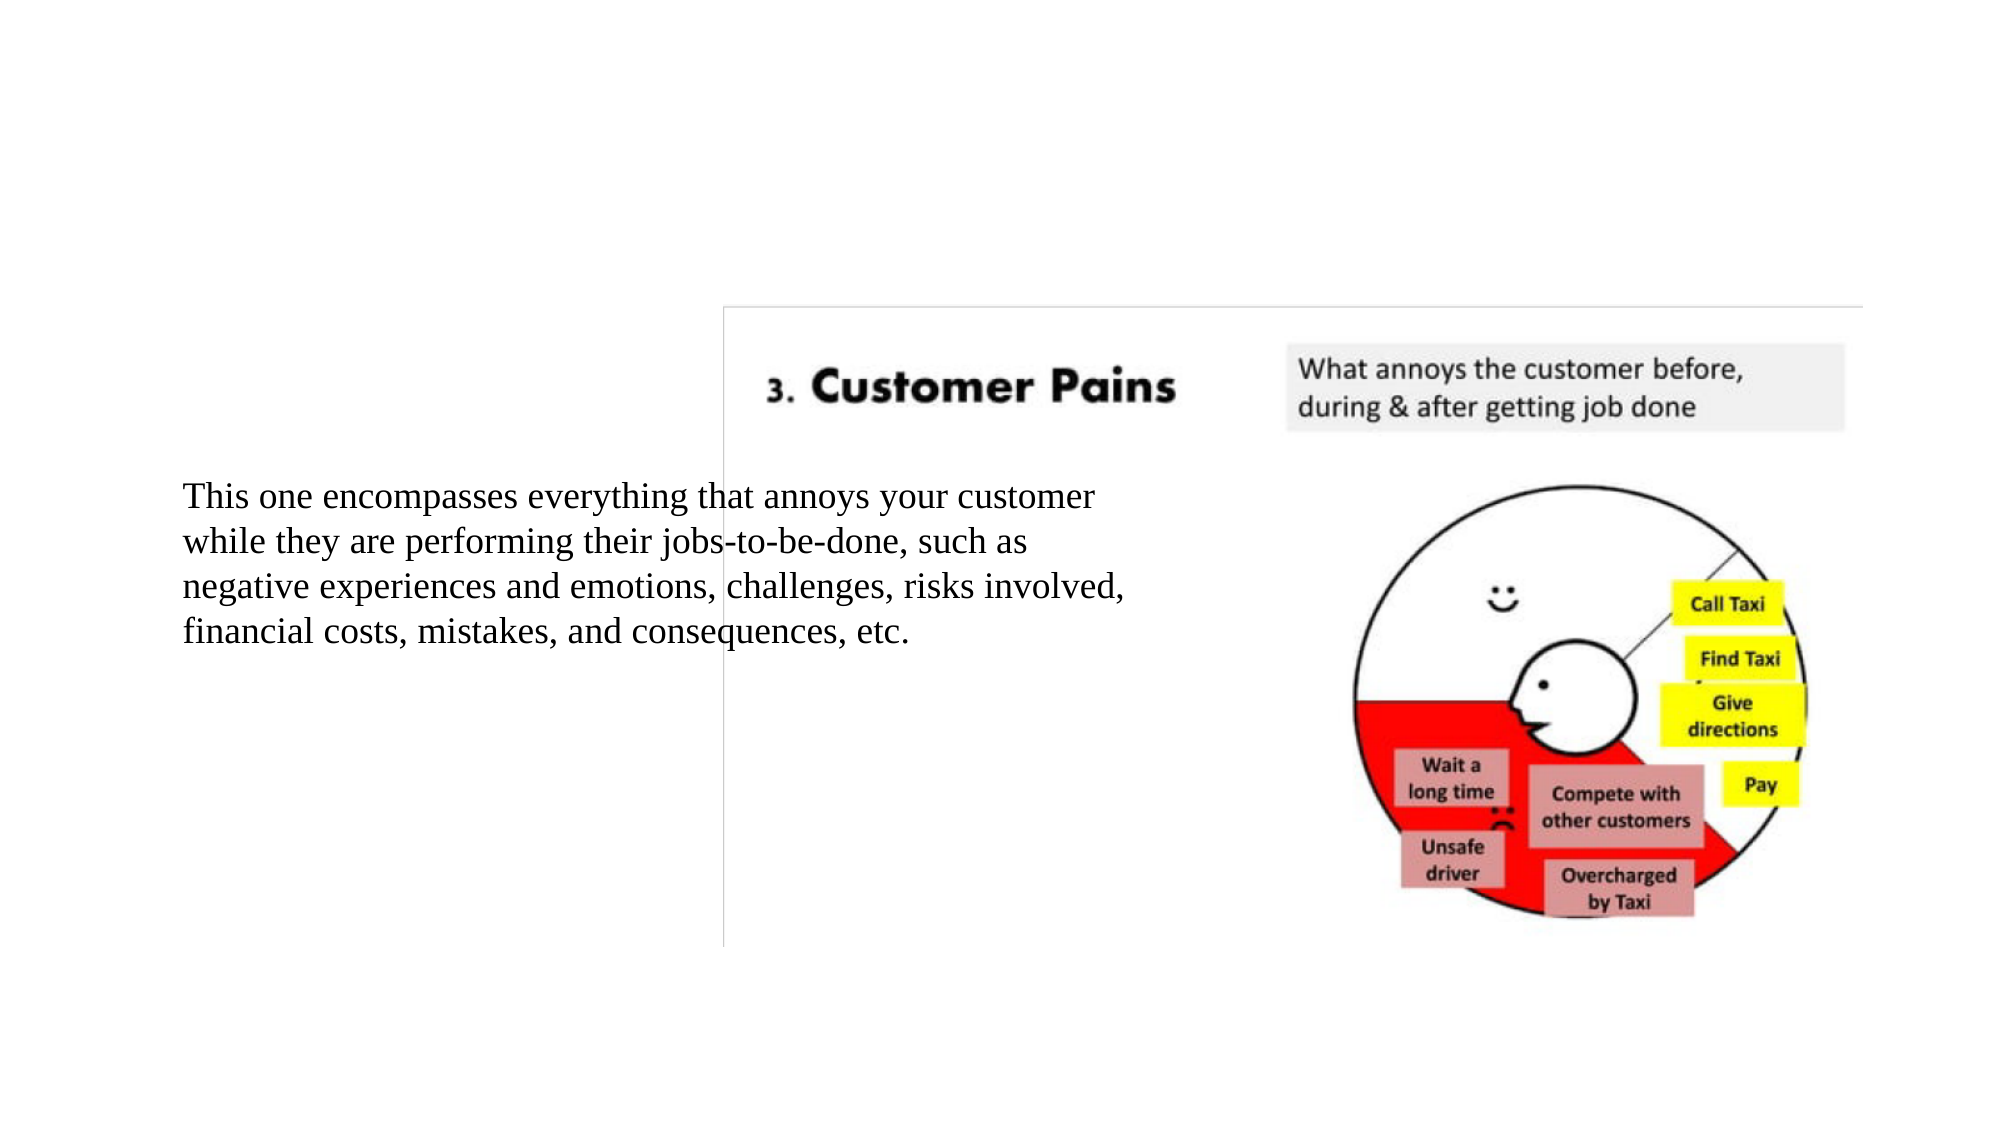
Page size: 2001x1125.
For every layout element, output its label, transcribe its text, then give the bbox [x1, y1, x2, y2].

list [723, 304, 1863, 948]
text_box This one encompasses everything that annoys your customer while they are performing their jobs-to-be-done, such as negative experiences and emotions, challenges, risks involved, financial costs, mistakes, and consequences, etc. [167, 463, 723, 704]
